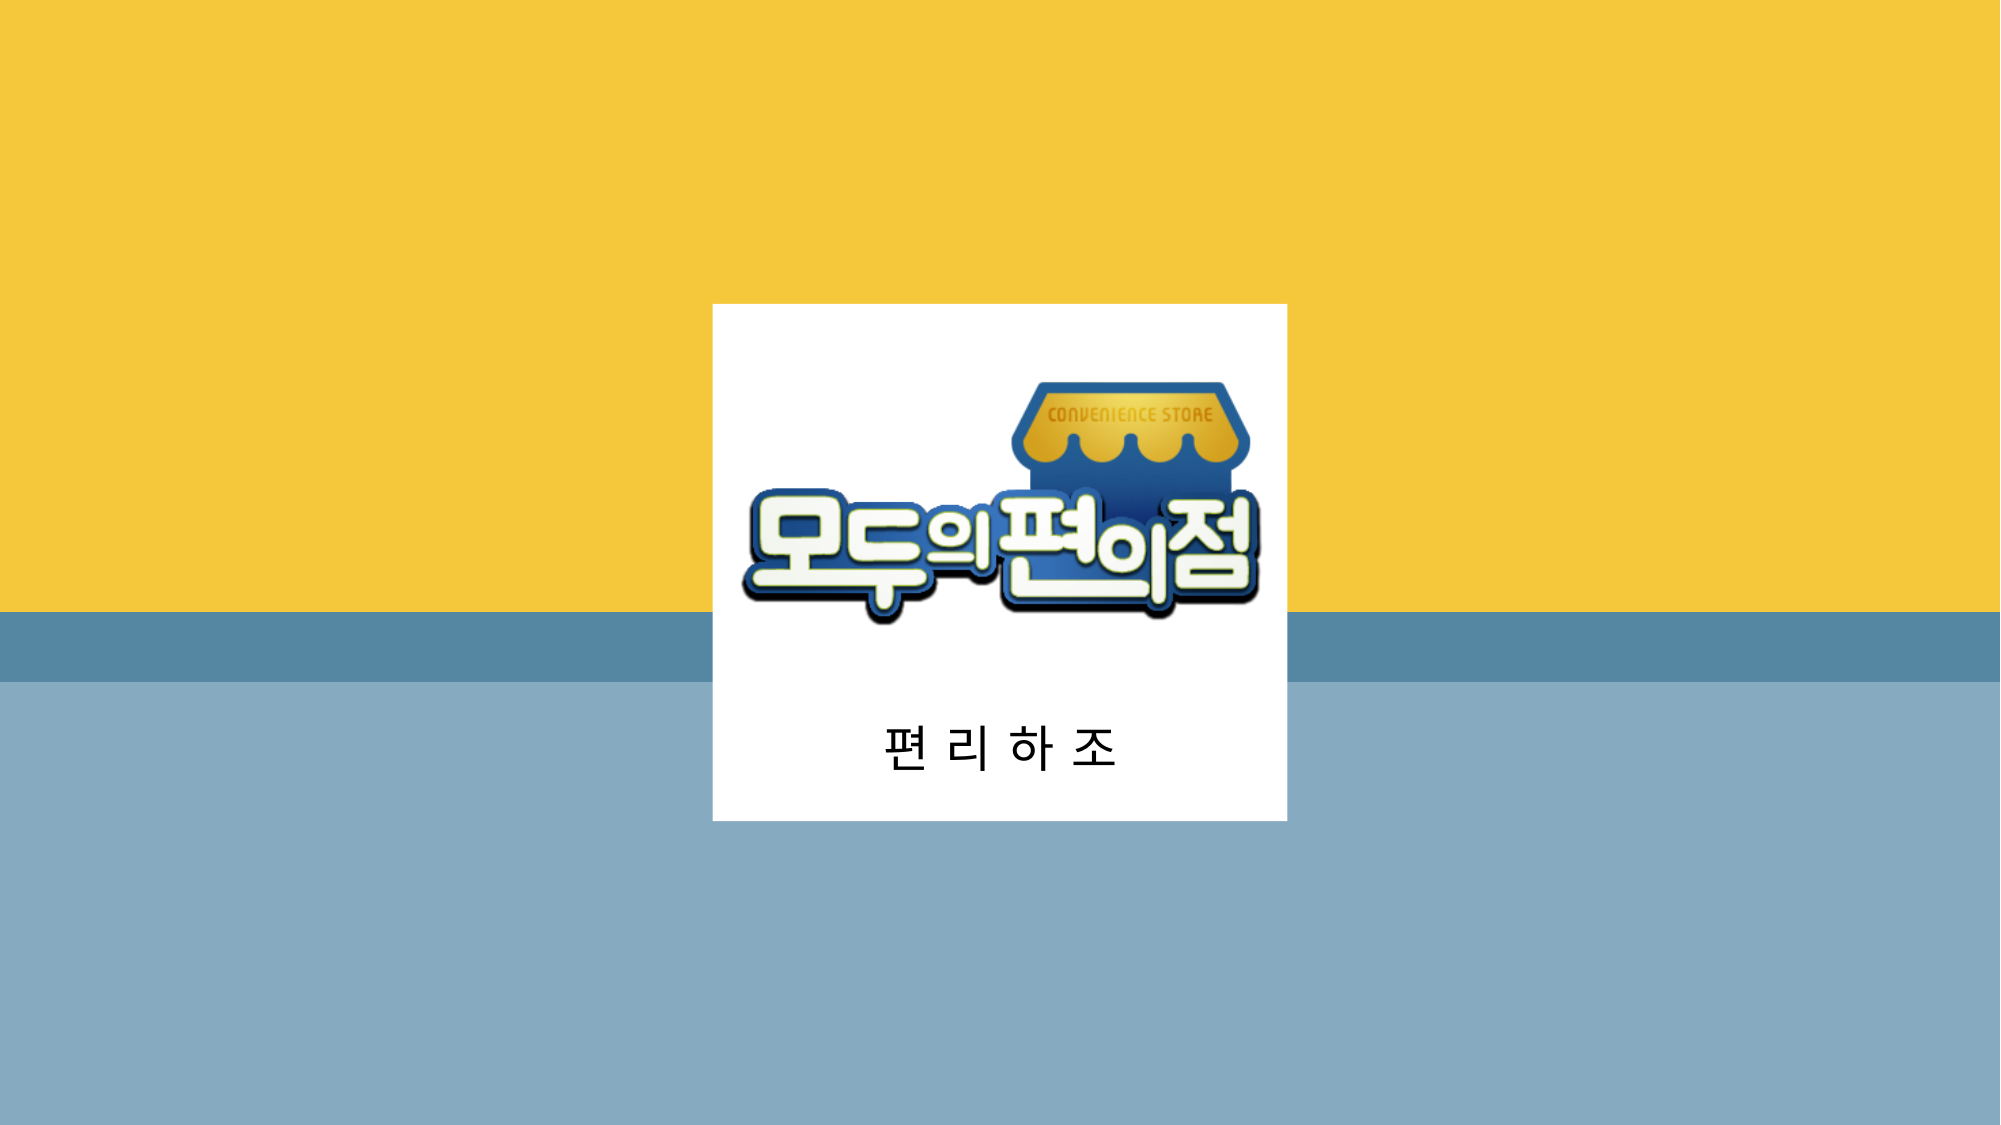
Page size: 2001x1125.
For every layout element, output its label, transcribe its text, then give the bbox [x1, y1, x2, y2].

text_box [0, 0, 2000, 611]
text_box 편리하조 [827, 679, 1174, 785]
picture [734, 370, 1267, 630]
text_box [1288, 611, 2000, 683]
text_box [0, 611, 711, 683]
text_box [0, 683, 2000, 1125]
text_box [711, 303, 1288, 822]
